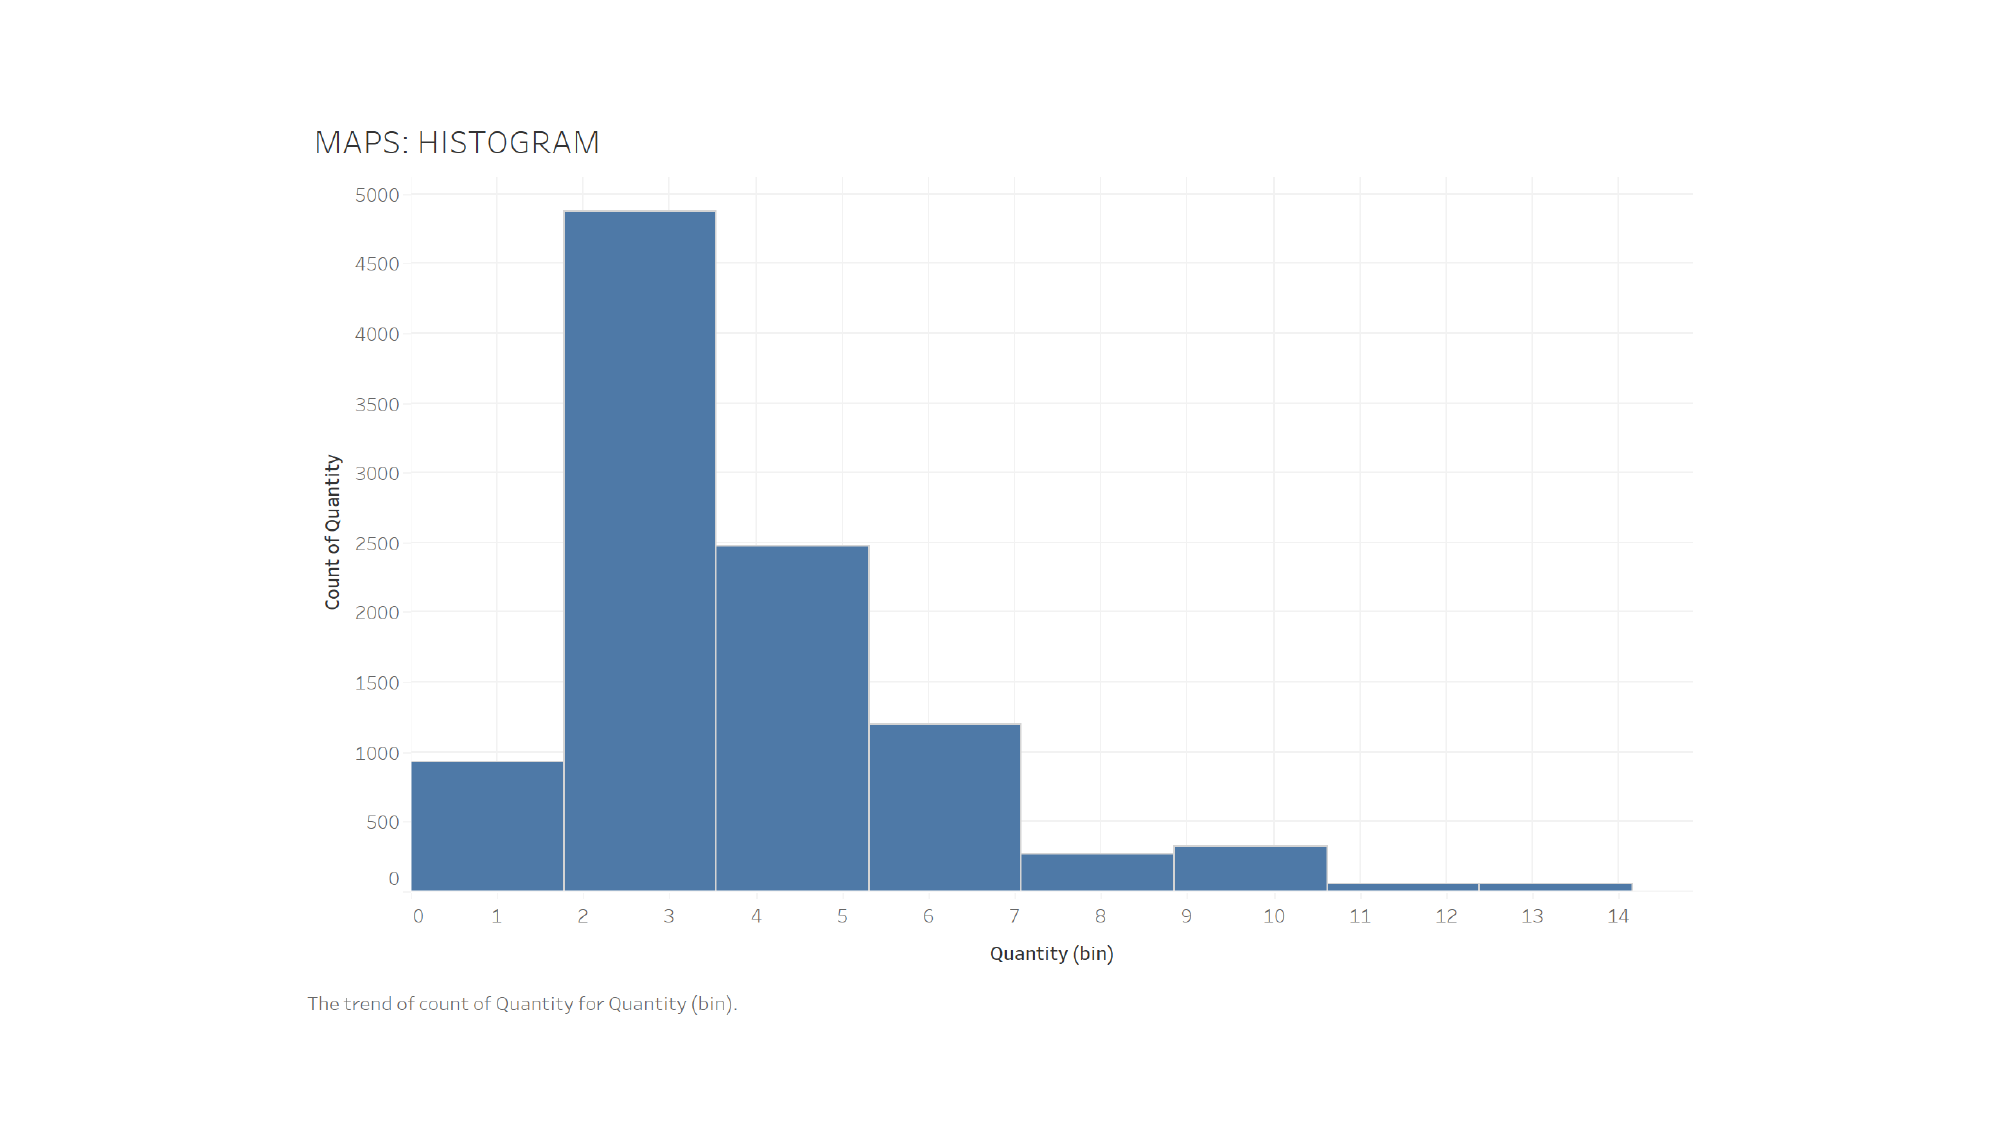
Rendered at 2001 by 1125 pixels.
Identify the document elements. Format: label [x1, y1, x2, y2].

picture [307, 109, 1693, 1016]
